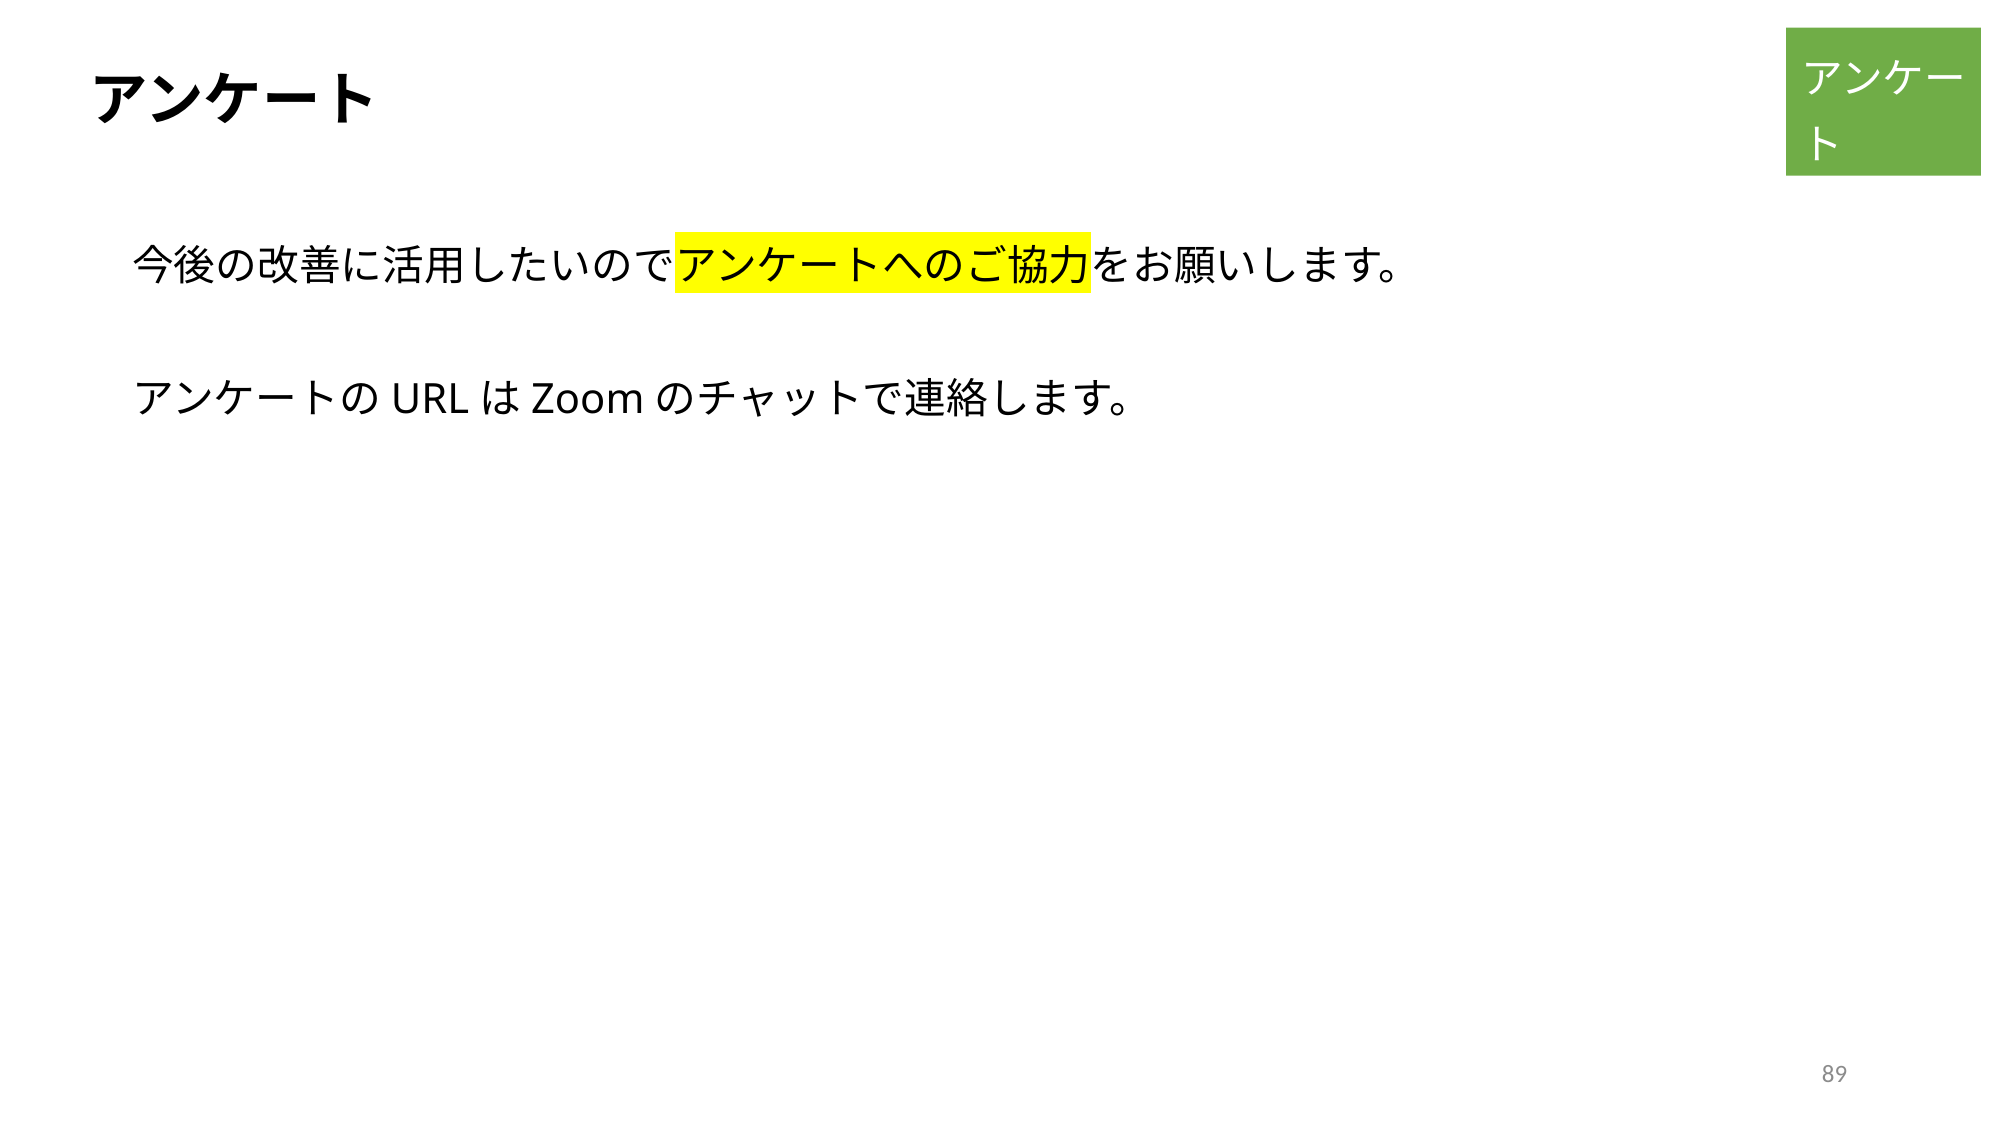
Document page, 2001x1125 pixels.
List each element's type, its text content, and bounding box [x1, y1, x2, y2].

text_box アンケート [74, 54, 1454, 140]
text_box 今後の改善に活用したいのでアンケートへのご協力をお願いします。 アンケートのURLはZoomのチャットで連絡します。 [117, 214, 1904, 497]
text_box アンケート [1786, 27, 1981, 176]
slide_number 89 [1412, 1042, 1863, 1103]
